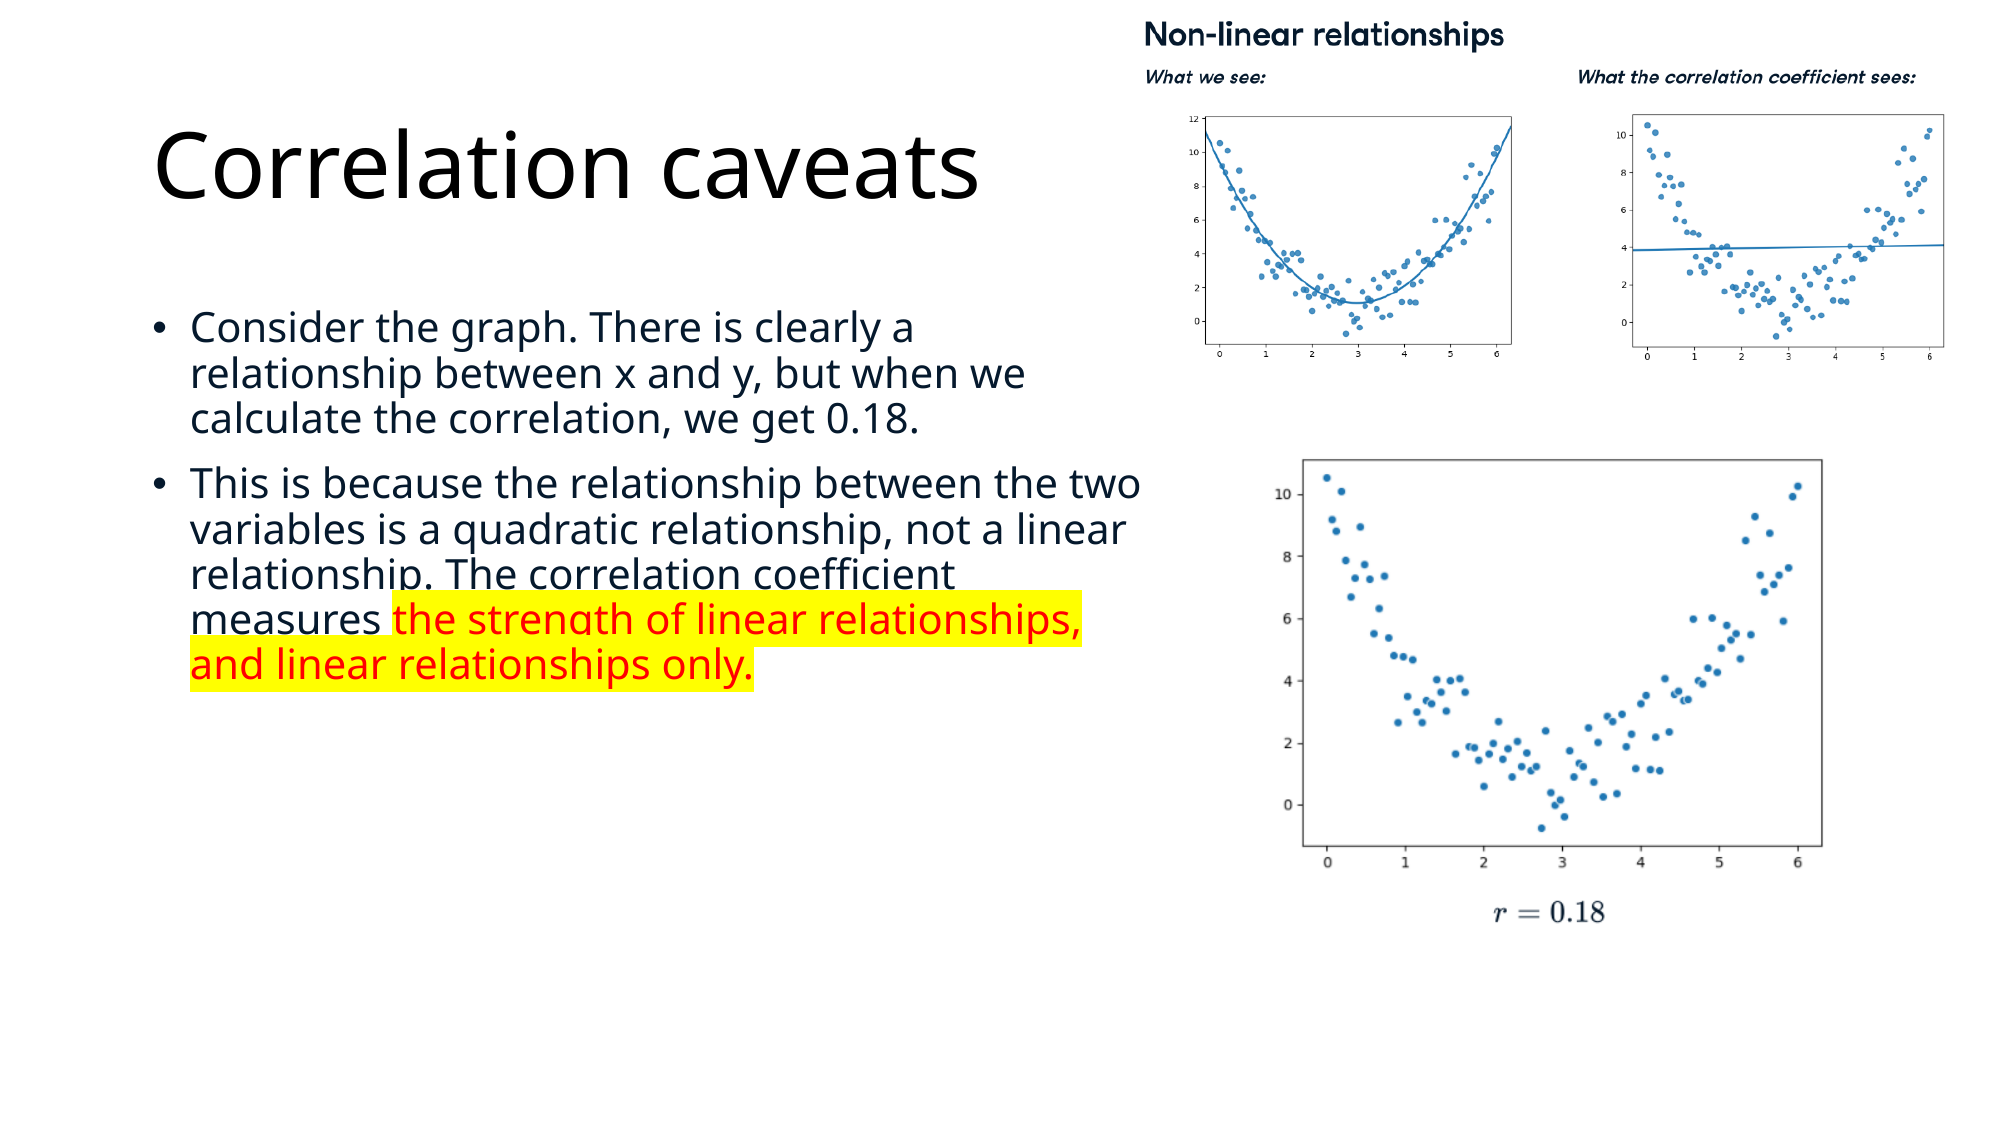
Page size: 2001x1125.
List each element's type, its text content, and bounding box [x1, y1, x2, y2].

picture [1265, 443, 1854, 946]
picture [1132, 10, 1987, 376]
title Correlation caveats [137, 59, 1132, 278]
list Consider the graph. There is clearly a relationship between x and y, but when we calculate the correlation, we get 0.18. This is because the relationship between the two variables is a quadratic relationship, not a linear relationship. The correlation coefficient measures the strength of linear relationships, and linear relationships only. [137, 299, 1168, 1014]
